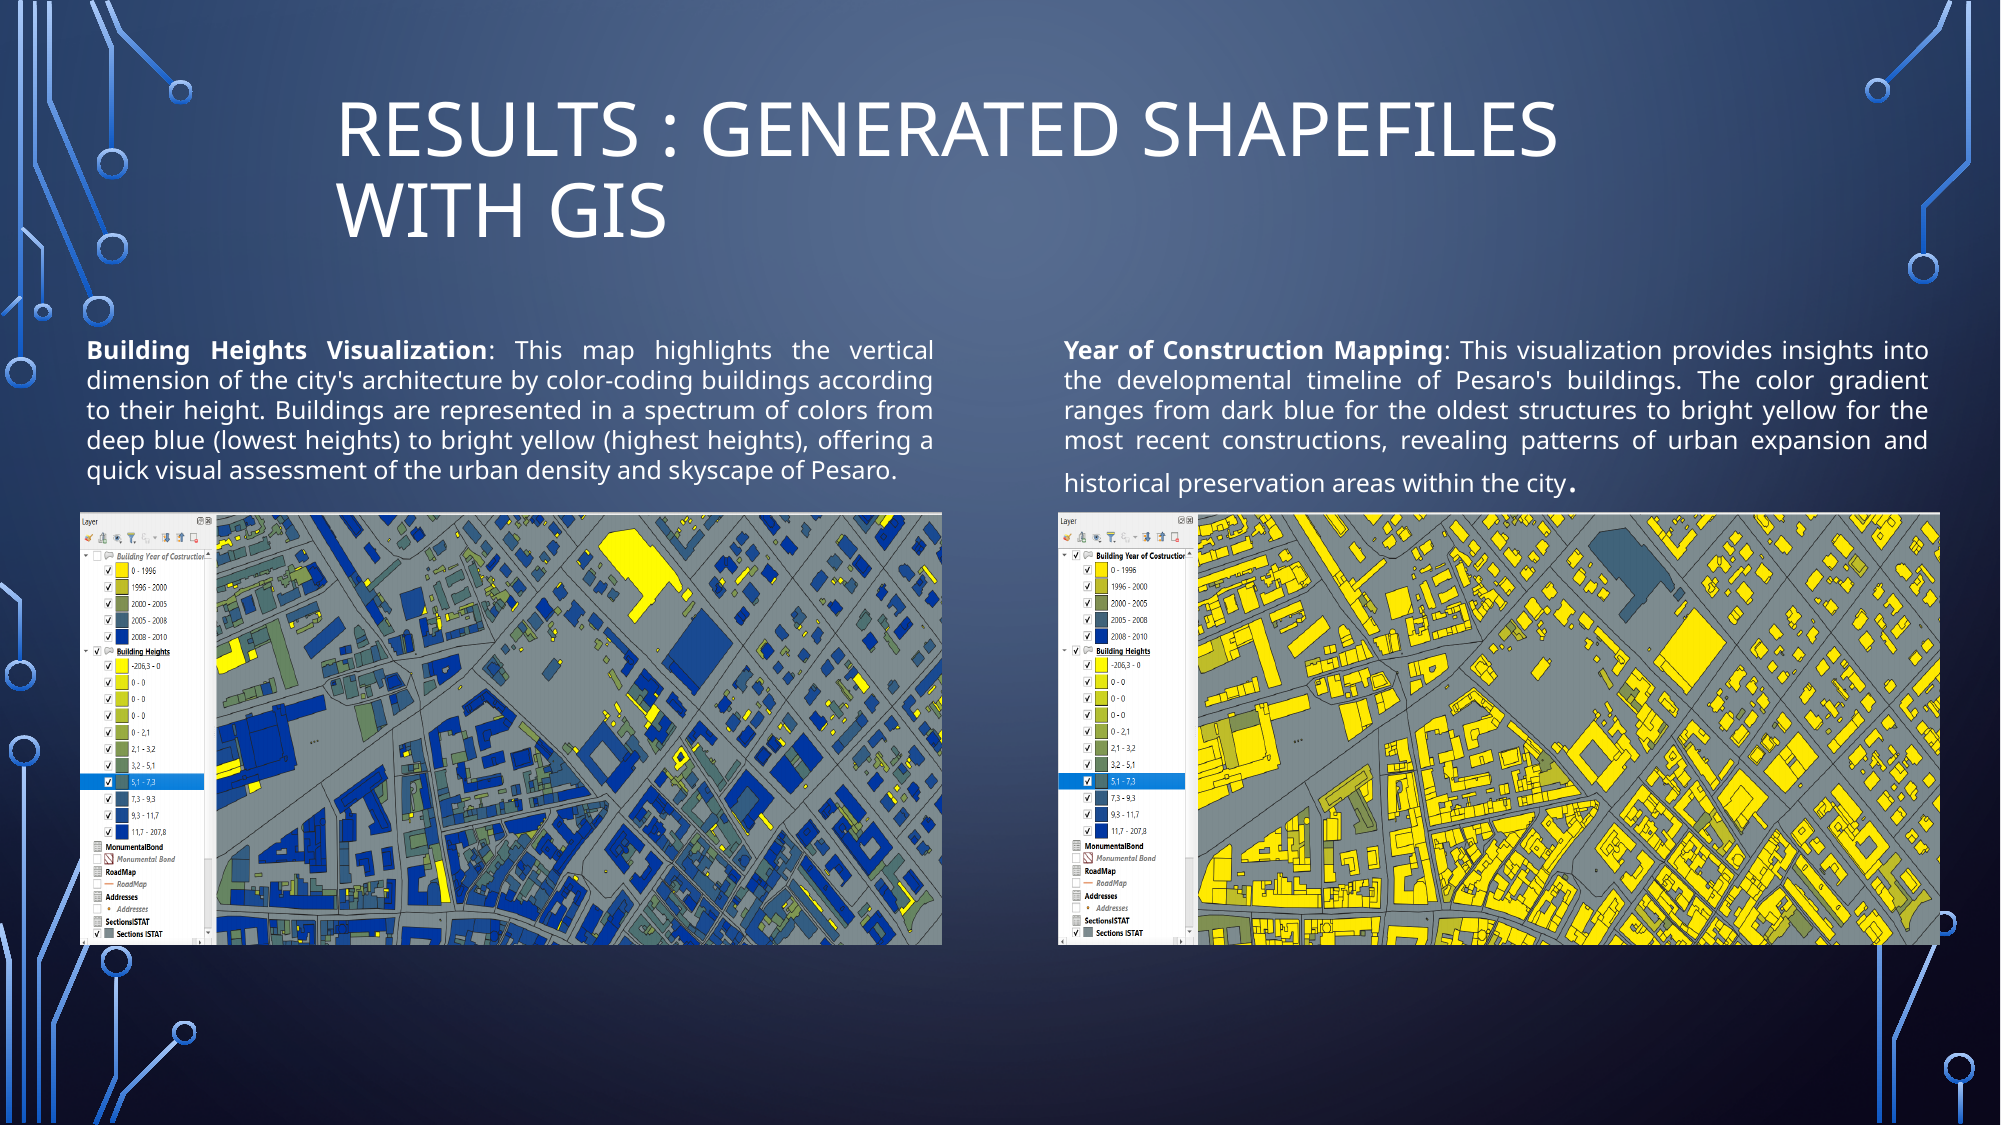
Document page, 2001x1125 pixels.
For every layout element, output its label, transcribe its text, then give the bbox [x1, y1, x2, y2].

text_box Results : generated Shapefiles WITH GIS [320, 84, 1766, 190]
picture [80, 512, 942, 946]
text_box Building Heights Visualization: This map highlights the vertical dimension of the city's architecture by color-coding buildings according to their height. Buildings are represented in a spectrum of colors from deep blue (lowest heights) to bright yellow (highest heights), offering a quick visual assessment of the urban density and skyscape of Pesaro. [71, 327, 950, 492]
text_box Year of Construction Mapping: This visualization provides insights into the developmental timeline of Pesaro's buildings. The color gradient ranges from dark blue for the oldest structures to bright yellow for the most recent constructions, revealing patterns of urban expansion and historical preservation areas within the city. [1048, 327, 1945, 507]
picture [1058, 512, 1940, 946]
